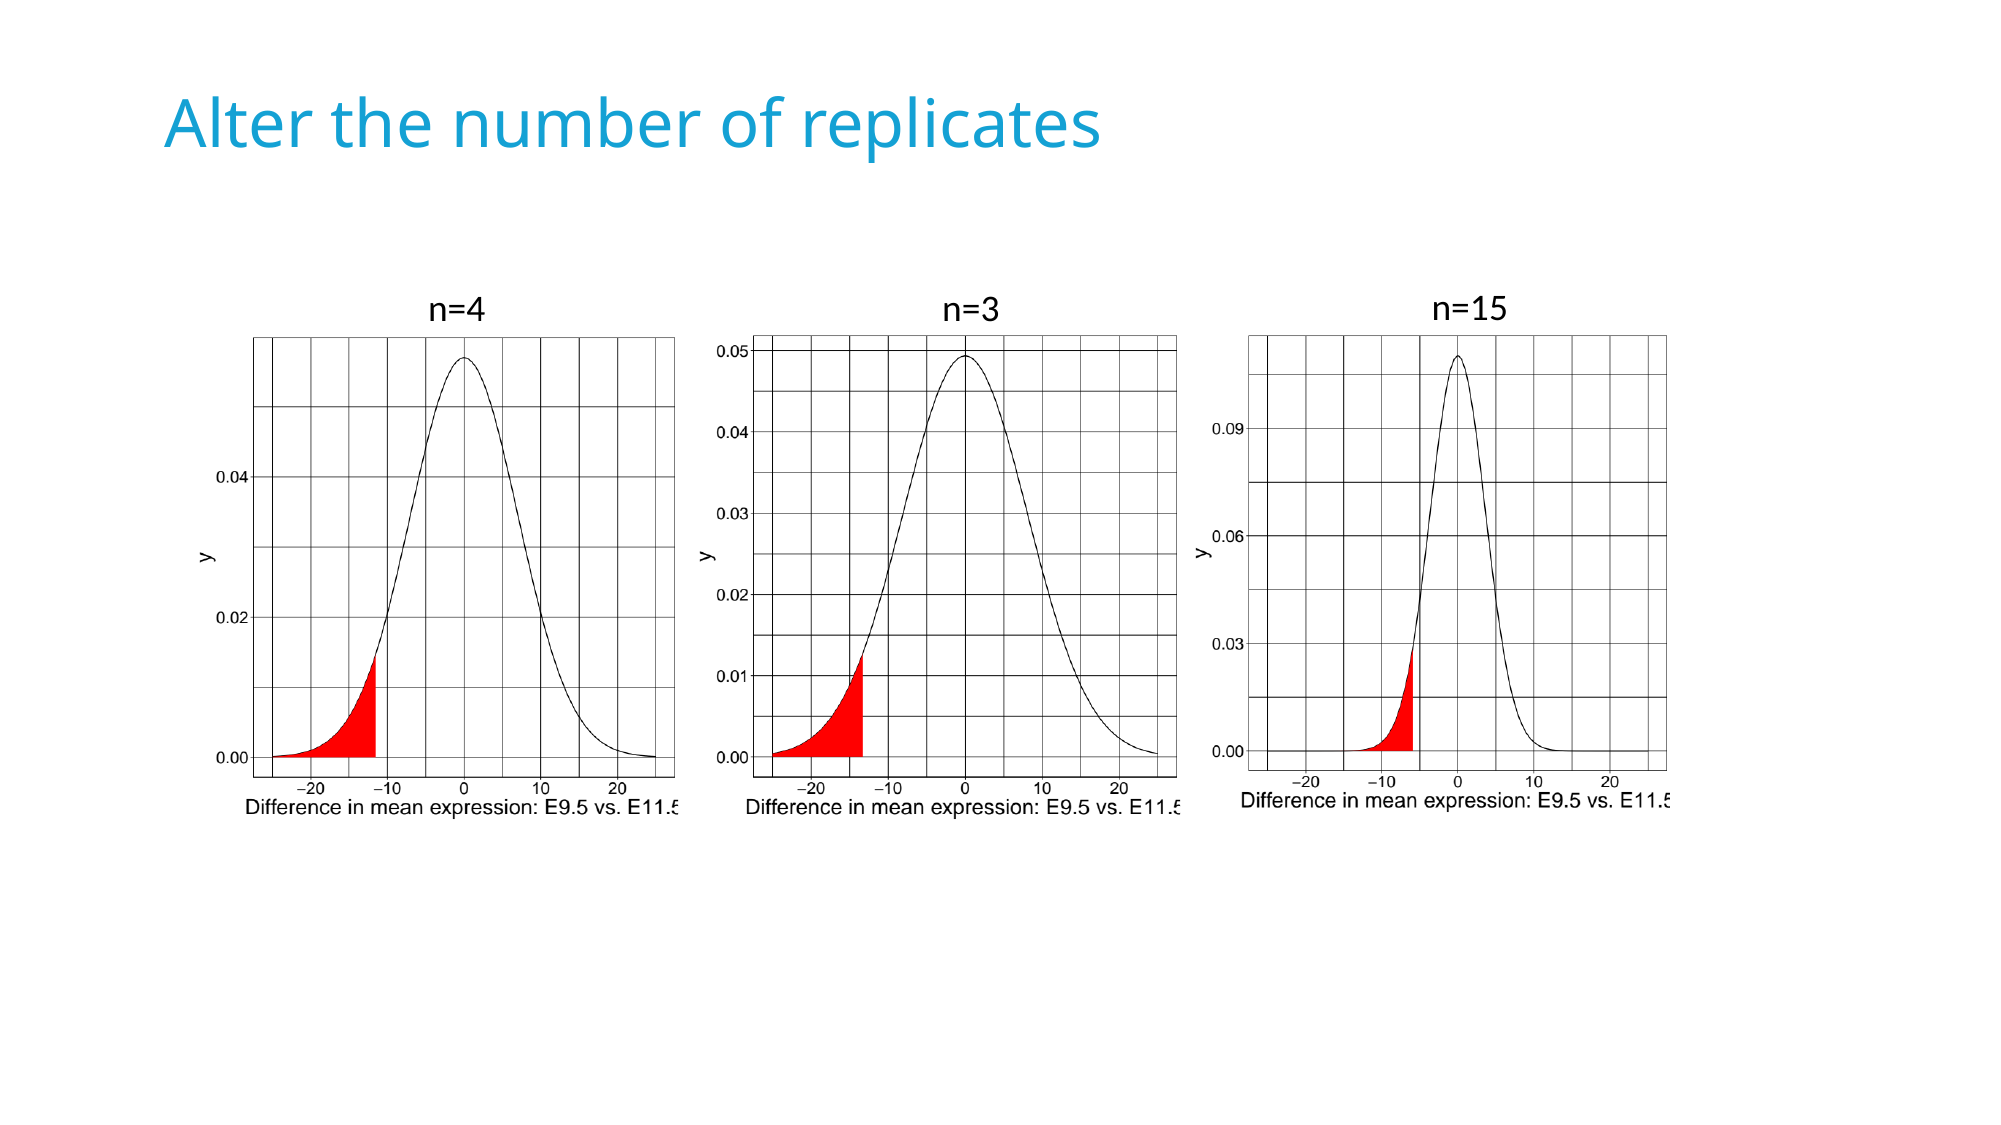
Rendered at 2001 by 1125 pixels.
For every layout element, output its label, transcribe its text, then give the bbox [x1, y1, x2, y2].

text_box n=3 [927, 276, 1015, 330]
text_box Alter the number of replicates [149, 82, 1350, 225]
picture [190, 332, 679, 821]
text_box n=15 [1416, 275, 1524, 330]
text_box n=4 [413, 276, 501, 332]
picture [1186, 330, 1670, 814]
picture [690, 330, 1181, 821]
